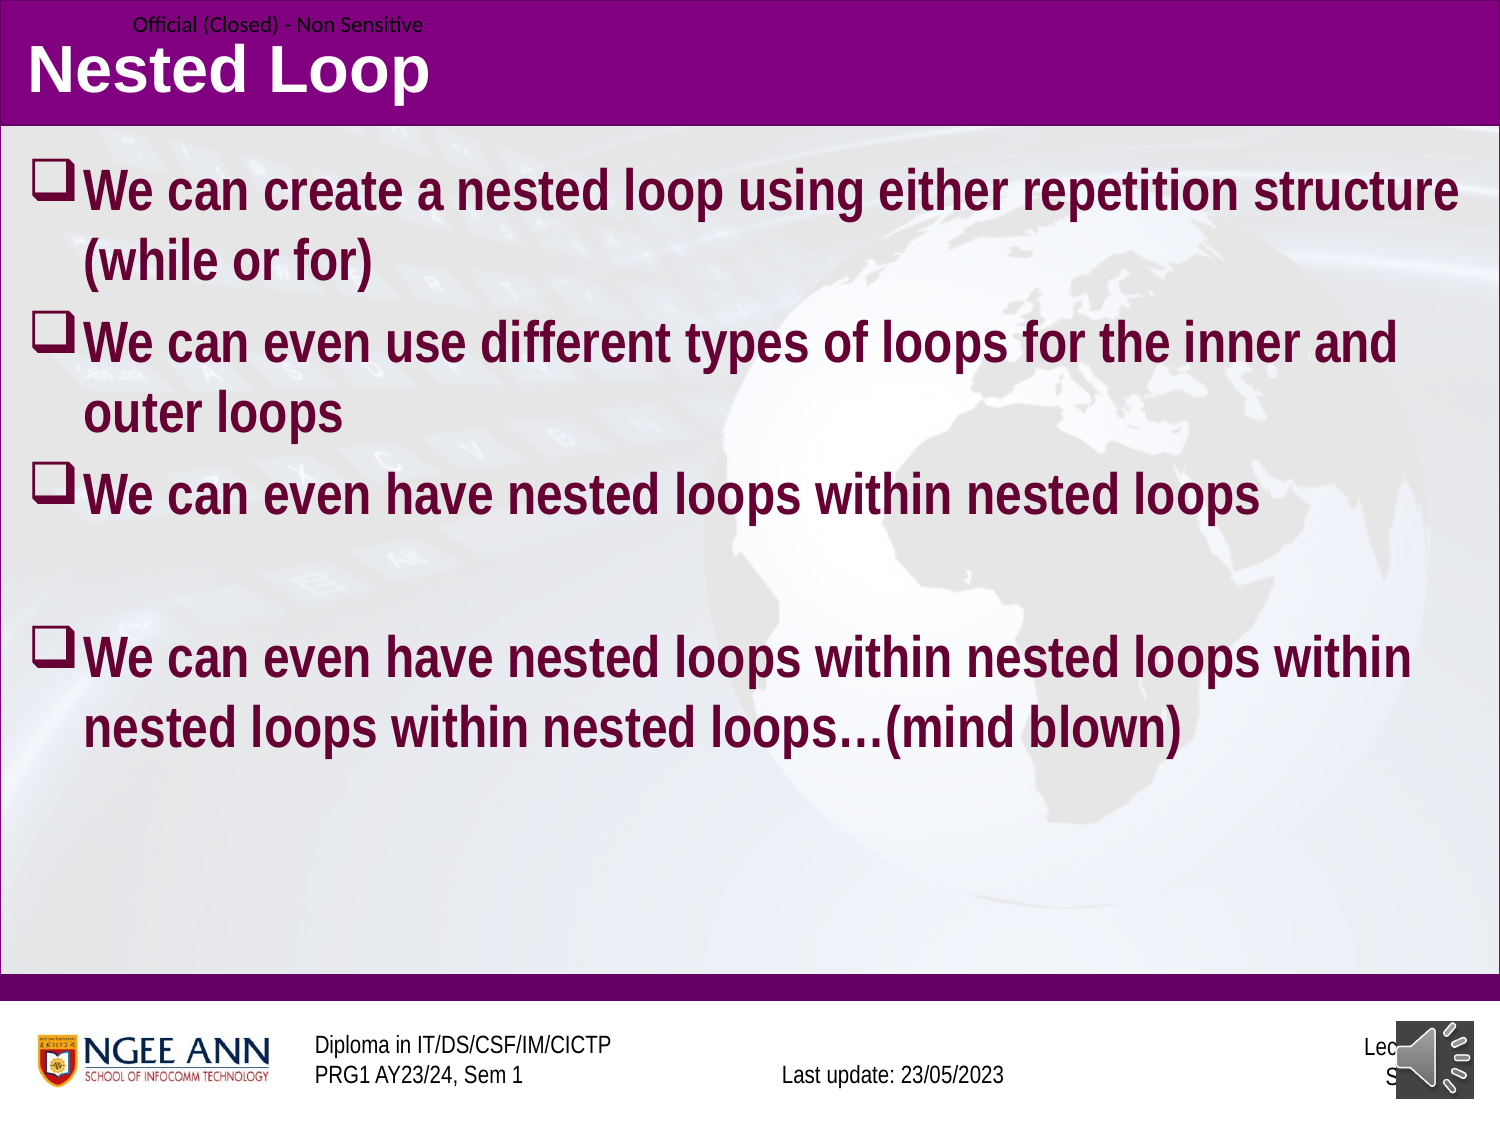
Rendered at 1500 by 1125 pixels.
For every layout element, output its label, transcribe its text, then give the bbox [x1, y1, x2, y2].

picture [12, 1012, 294, 1109]
picture [1394, 1019, 1476, 1101]
title Nested Loop [12, 19, 1488, 113]
list We can create a nested loop using either repetition structure (while or for) We can even use different types of loops for the inner and outer loops We can even have nested loops within nested loops We can even have nested loops within nested loops within nested loops within nested loops…(mind blown) [12, 144, 1488, 963]
